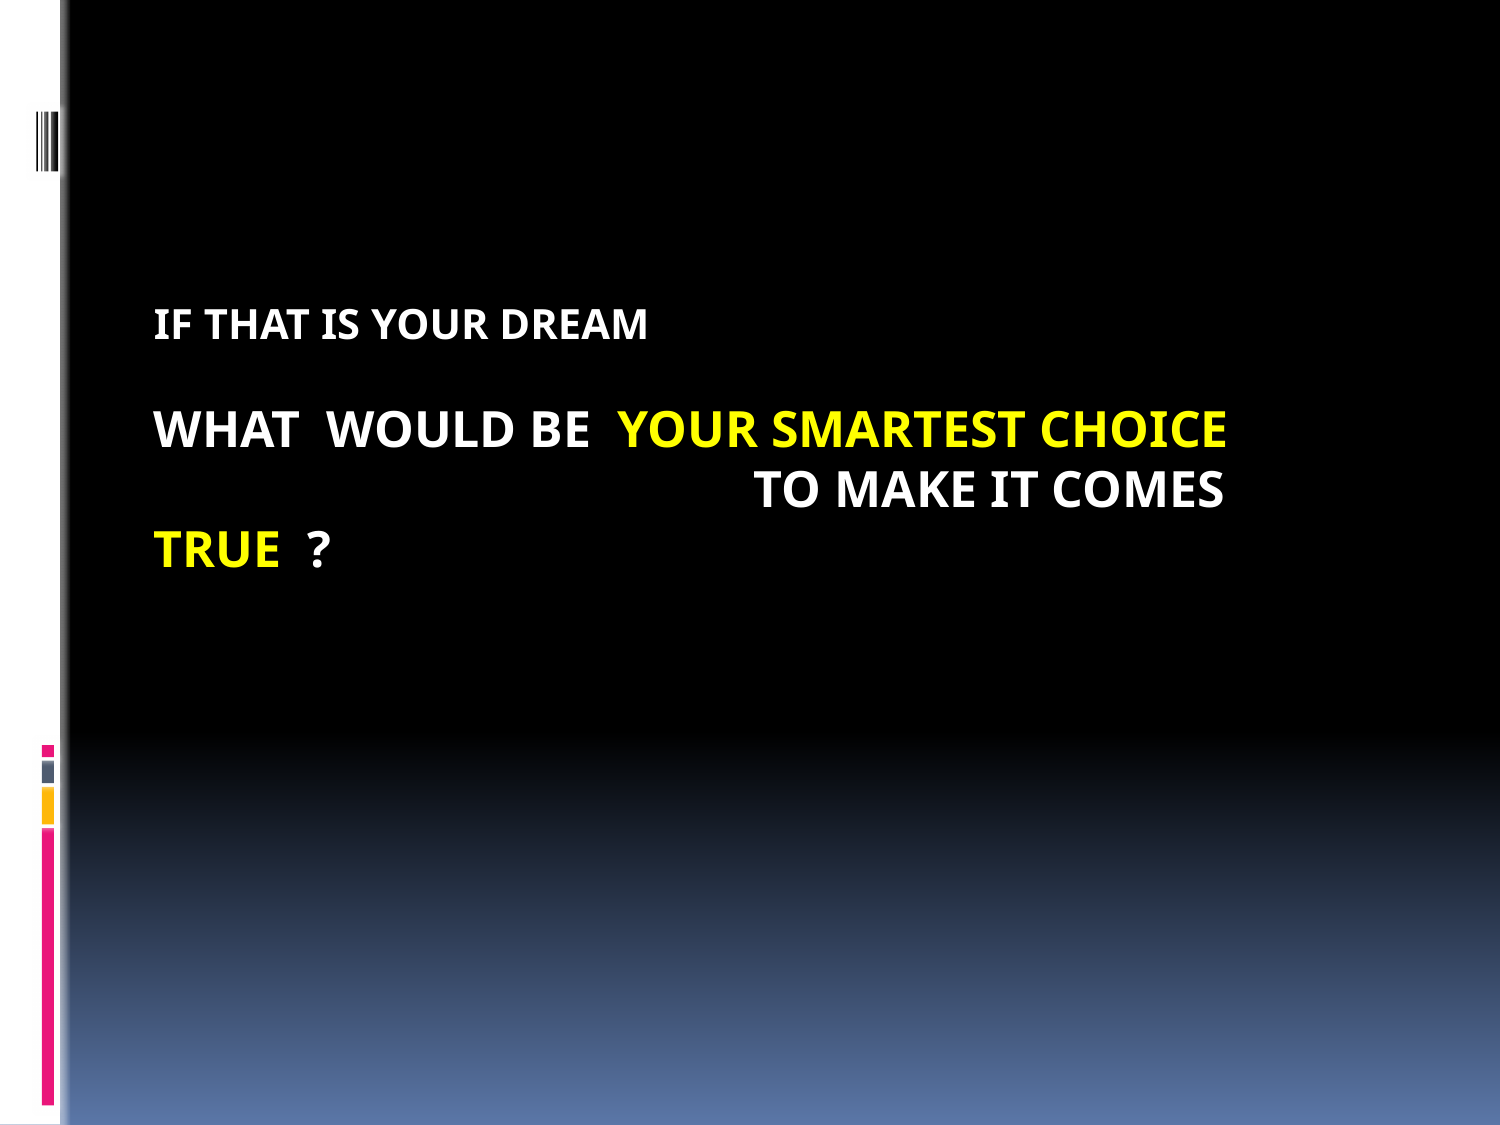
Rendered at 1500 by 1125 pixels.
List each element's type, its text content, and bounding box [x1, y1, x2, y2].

subtitle IF THAT IS YOUR DREAM WHAT WOULD BE YOUR SMARTEST CHOICE TO MAKE IT COMES TRUE ? [137, 387, 1413, 635]
